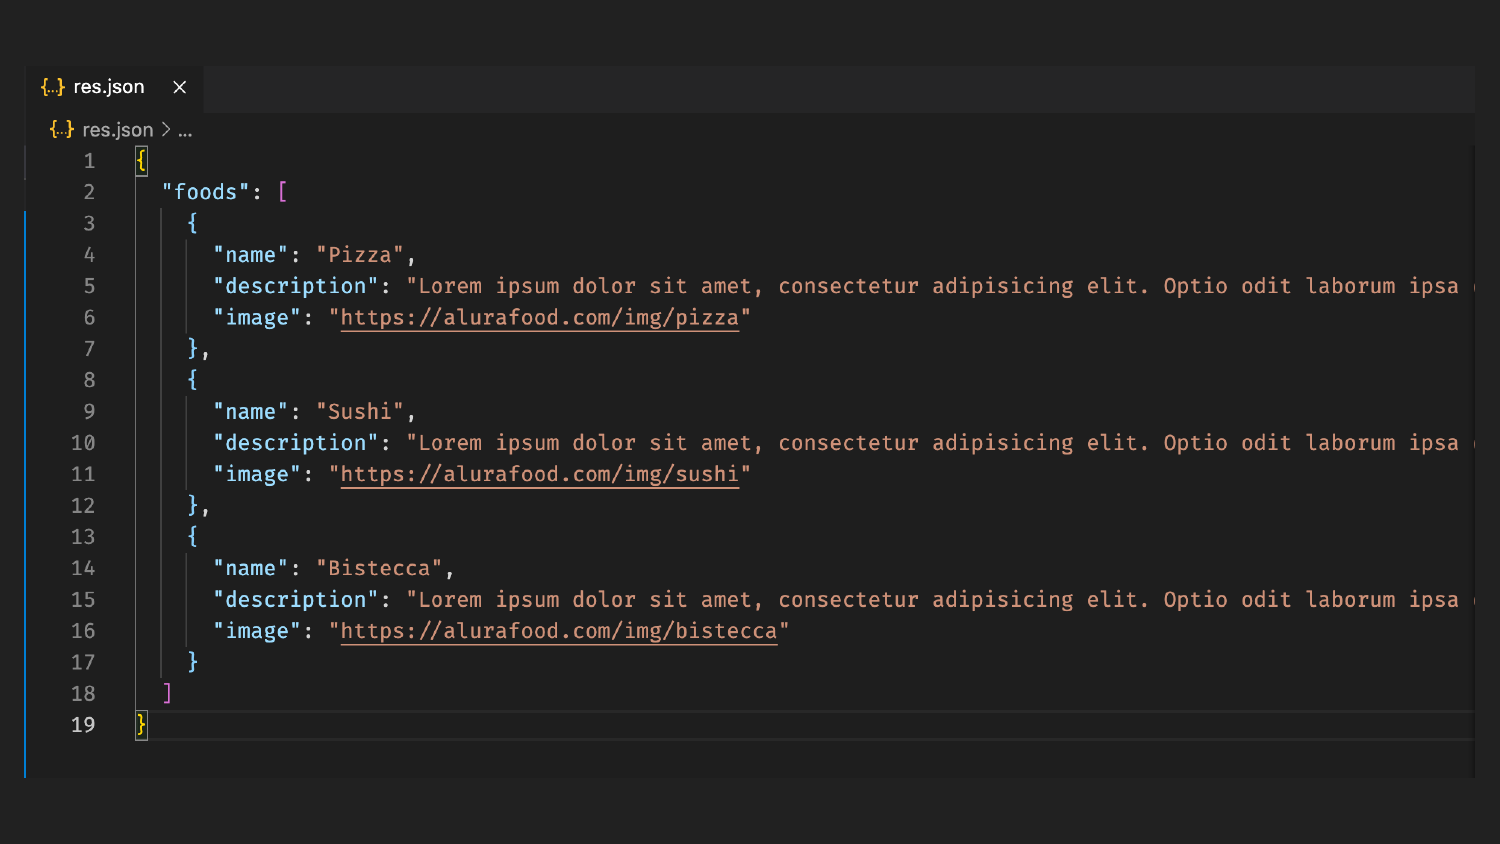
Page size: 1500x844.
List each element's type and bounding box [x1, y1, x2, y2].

picture [24, 65, 1476, 778]
